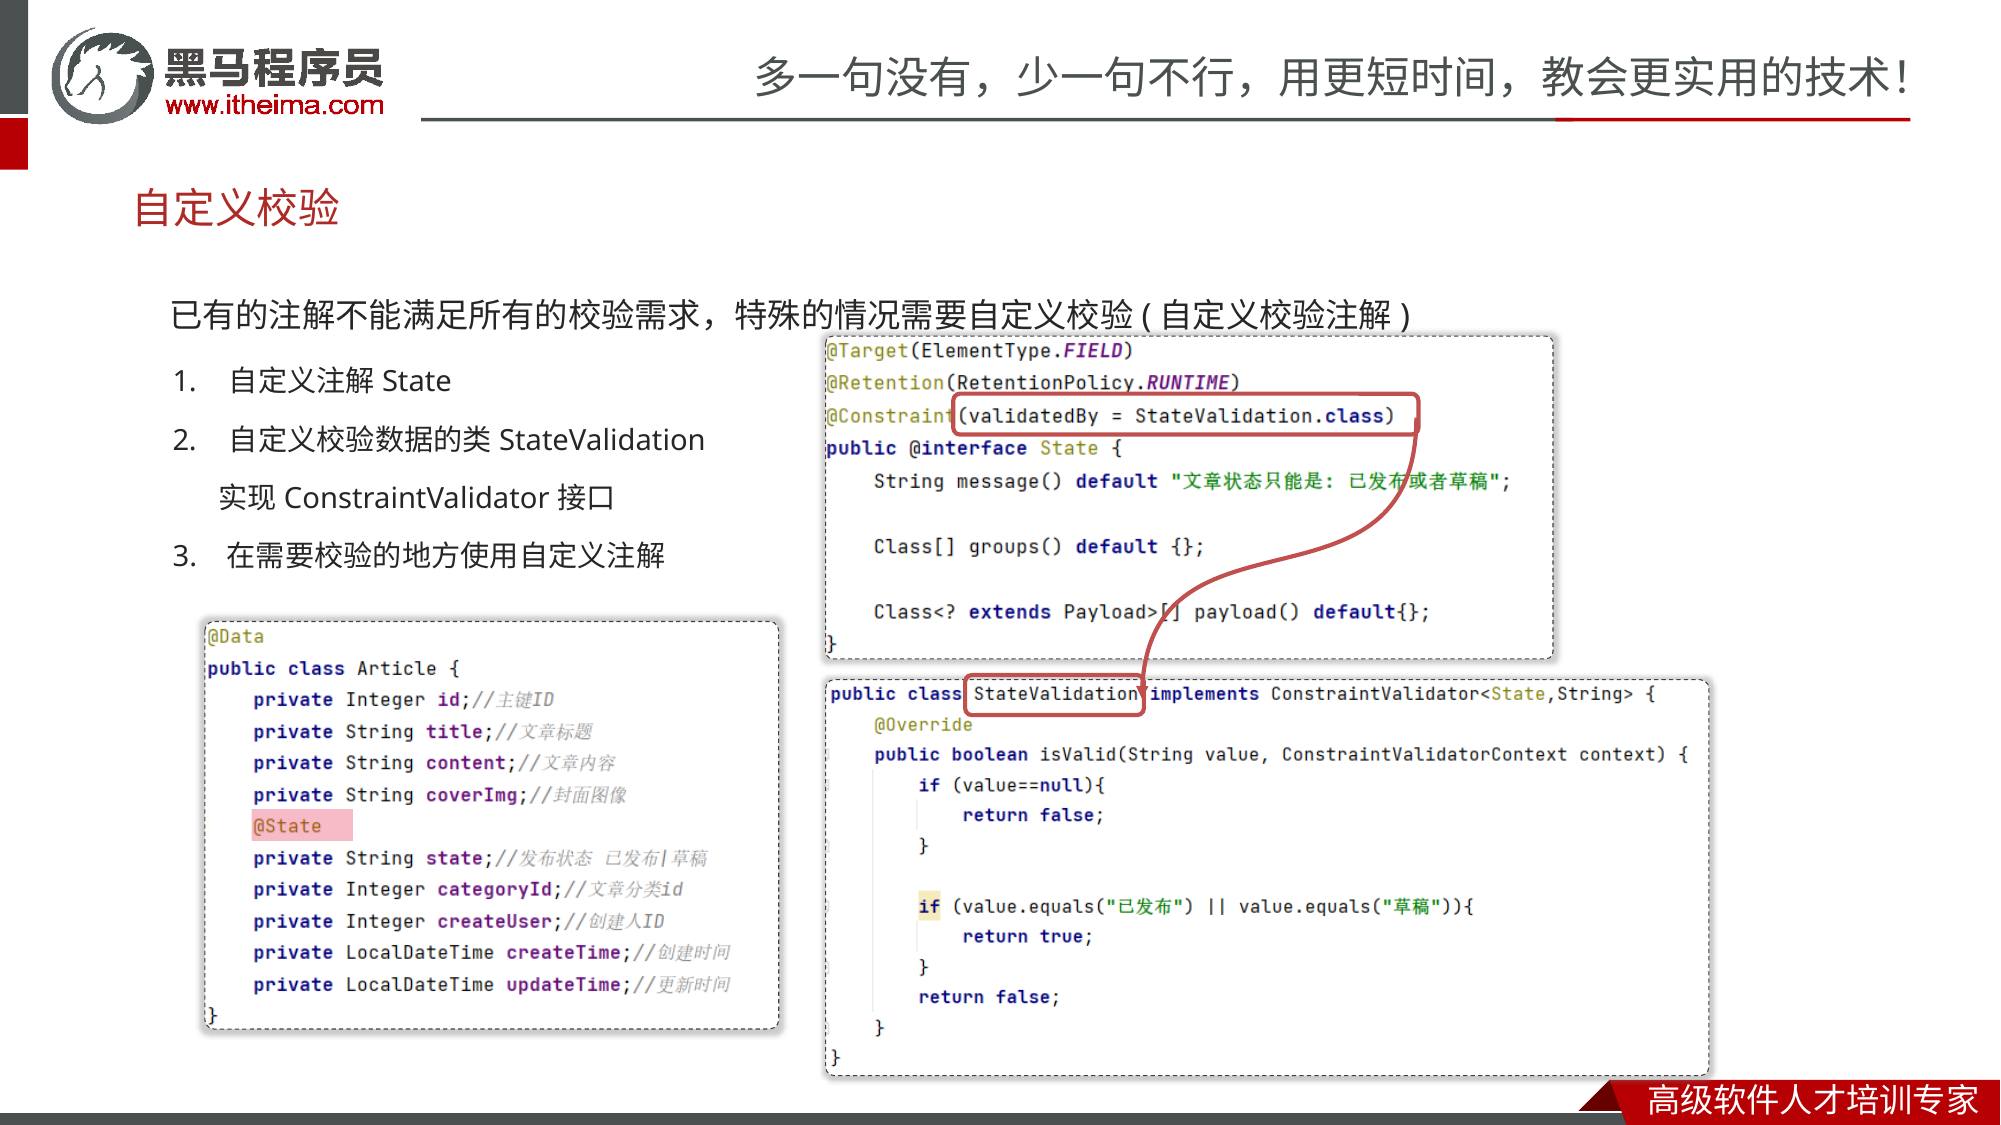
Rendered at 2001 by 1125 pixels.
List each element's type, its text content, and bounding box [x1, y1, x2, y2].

text_box [963, 672, 1136, 678]
list 已有的注解不能满足所有的校验需求，特殊的情况需要自定义校验(自定义校验注解) [116, 266, 1872, 352]
picture [825, 335, 1554, 660]
picture [204, 621, 779, 1030]
text_box 自定义注解State 自定义校验数据的类StateValidation 实现ConstraintValidator接口 3. 在需要校验的地方使用自定义注解 [157, 337, 819, 606]
picture [50, 26, 384, 125]
title 自定义校验 [116, 164, 1872, 250]
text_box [1141, 417, 1417, 699]
picture [825, 679, 1710, 1076]
